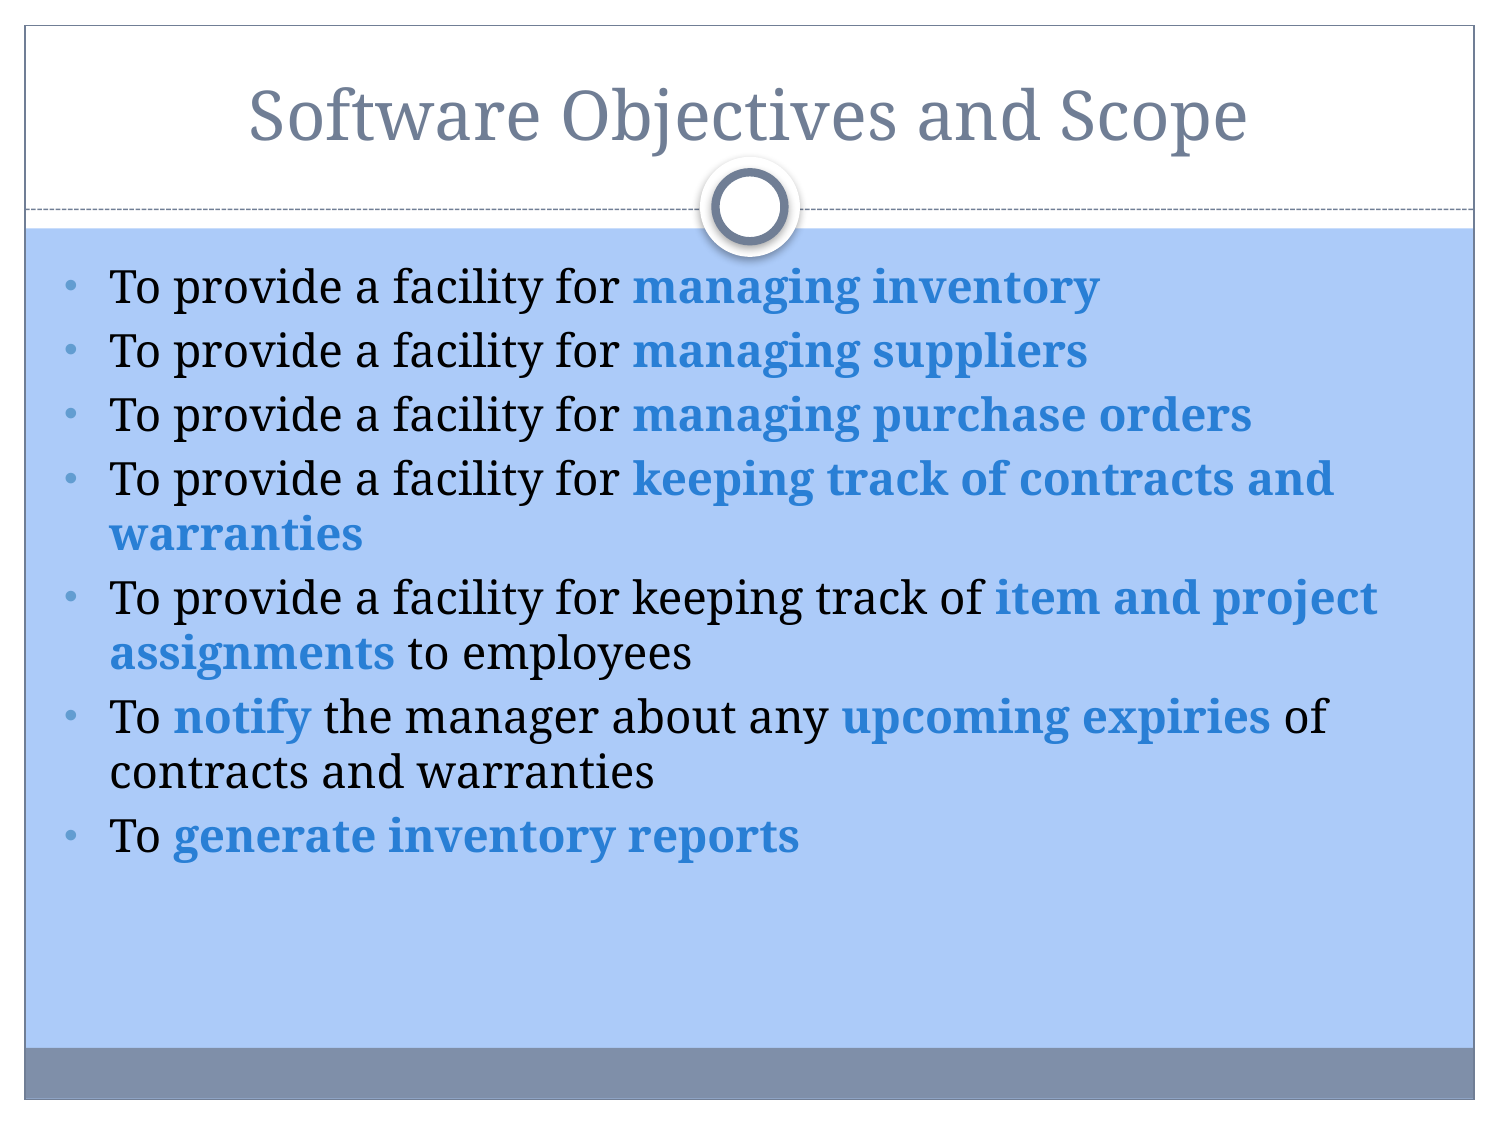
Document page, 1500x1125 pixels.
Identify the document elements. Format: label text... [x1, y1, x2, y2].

title Software Objectives and Scope [49, 37, 1450, 162]
list To provide a facility for managing inventory To provide a facility for managing suppliers To provide a facility for managing purchase orders To provide a facility for keeping track of contracts and warranties To provide a facility for keeping track of item and project assignments to employees To notify the manager about any upcoming expiries of contracts and warranties To generate inventory reports [49, 250, 1445, 1001]
